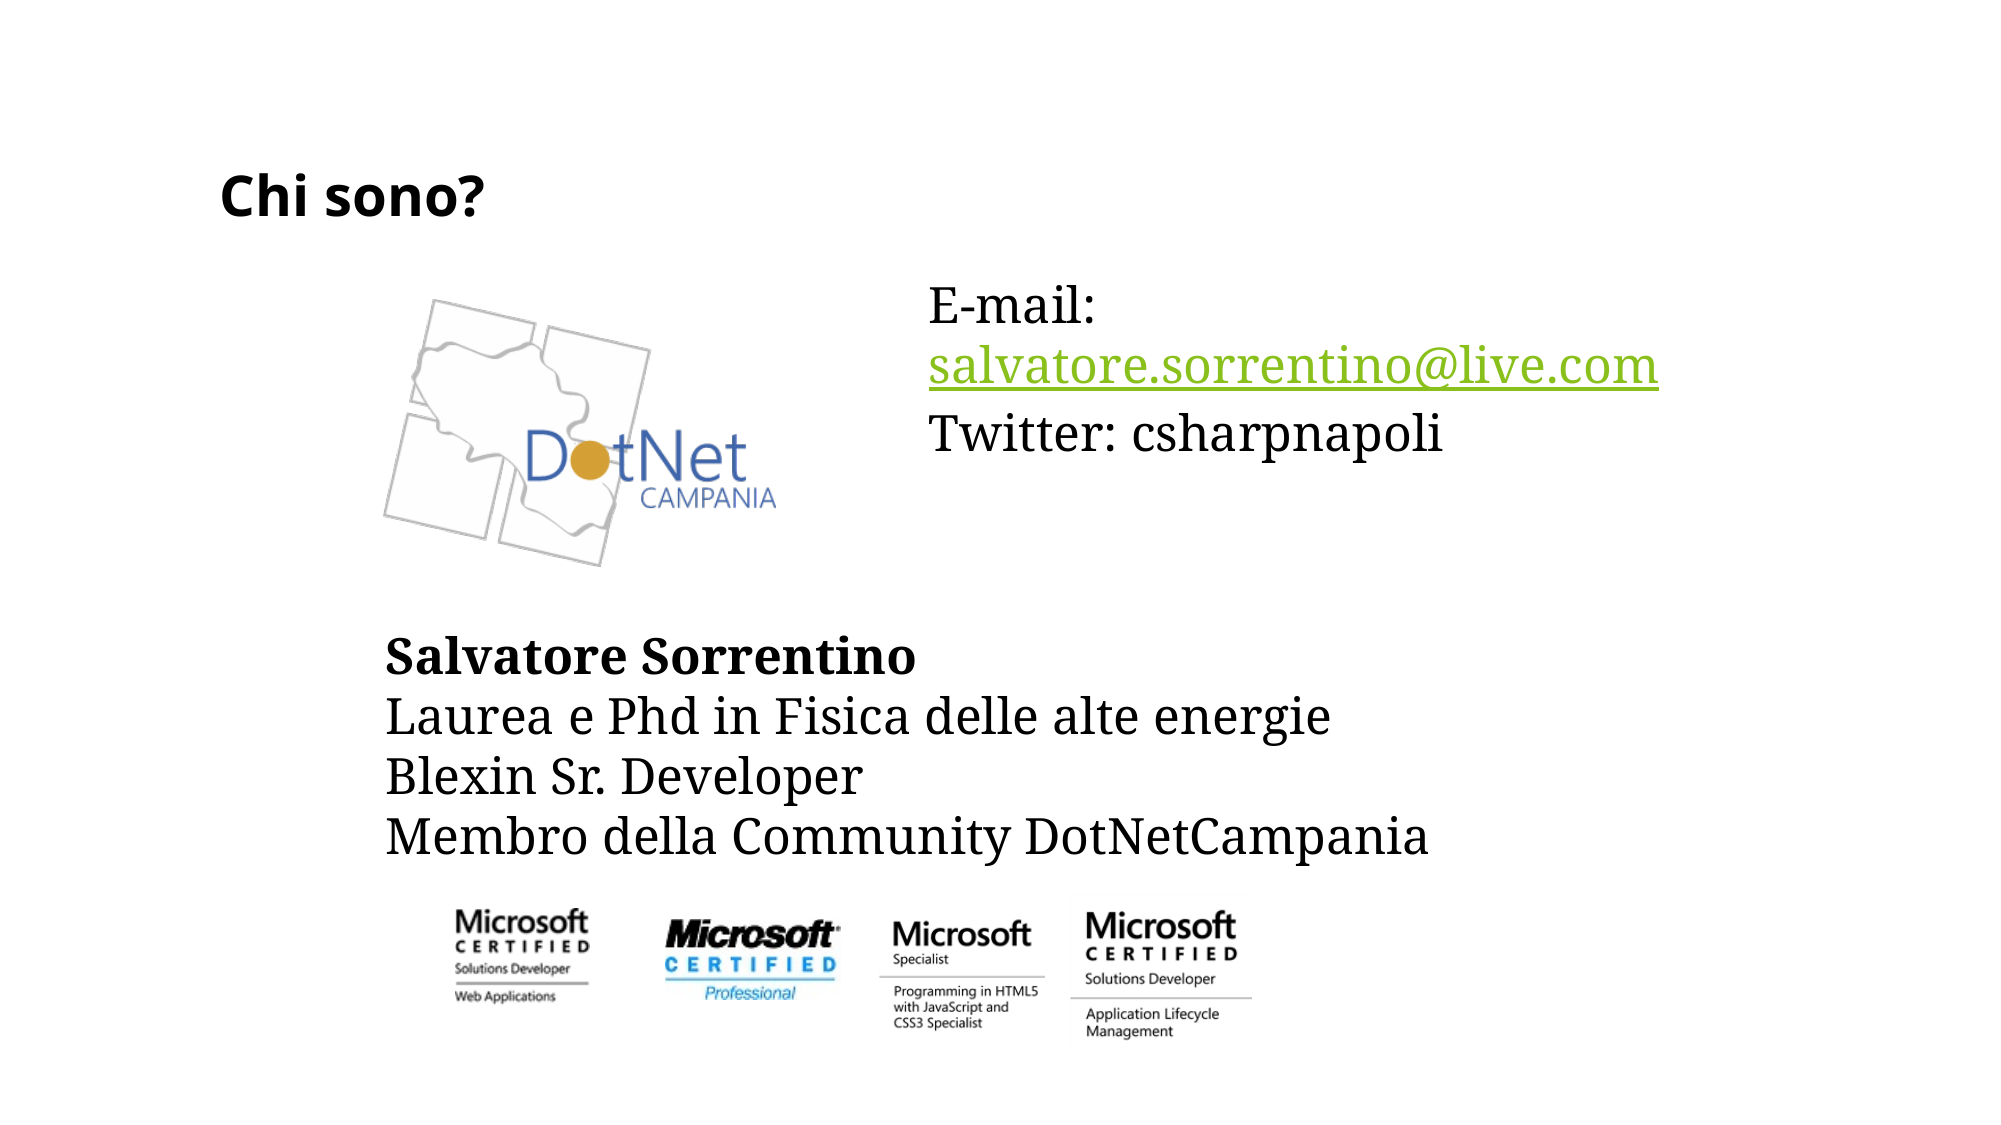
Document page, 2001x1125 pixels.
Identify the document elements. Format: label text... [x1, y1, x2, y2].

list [879, 904, 1046, 1041]
picture [455, 907, 591, 1012]
picture [382, 299, 776, 567]
picture [1070, 894, 1252, 1051]
picture [665, 919, 841, 1000]
text_box E-mail: salvatore.sorrentino@live.com Twitter: csharpnapoli [914, 265, 1704, 469]
title Chi sono? [200, 24, 1800, 238]
text_box Salvatore Sorrentino Laurea e Phd in Fisica delle alte energie Blexin Sr. Developer Membro della Community DotNetCampania [385, 624, 1709, 865]
